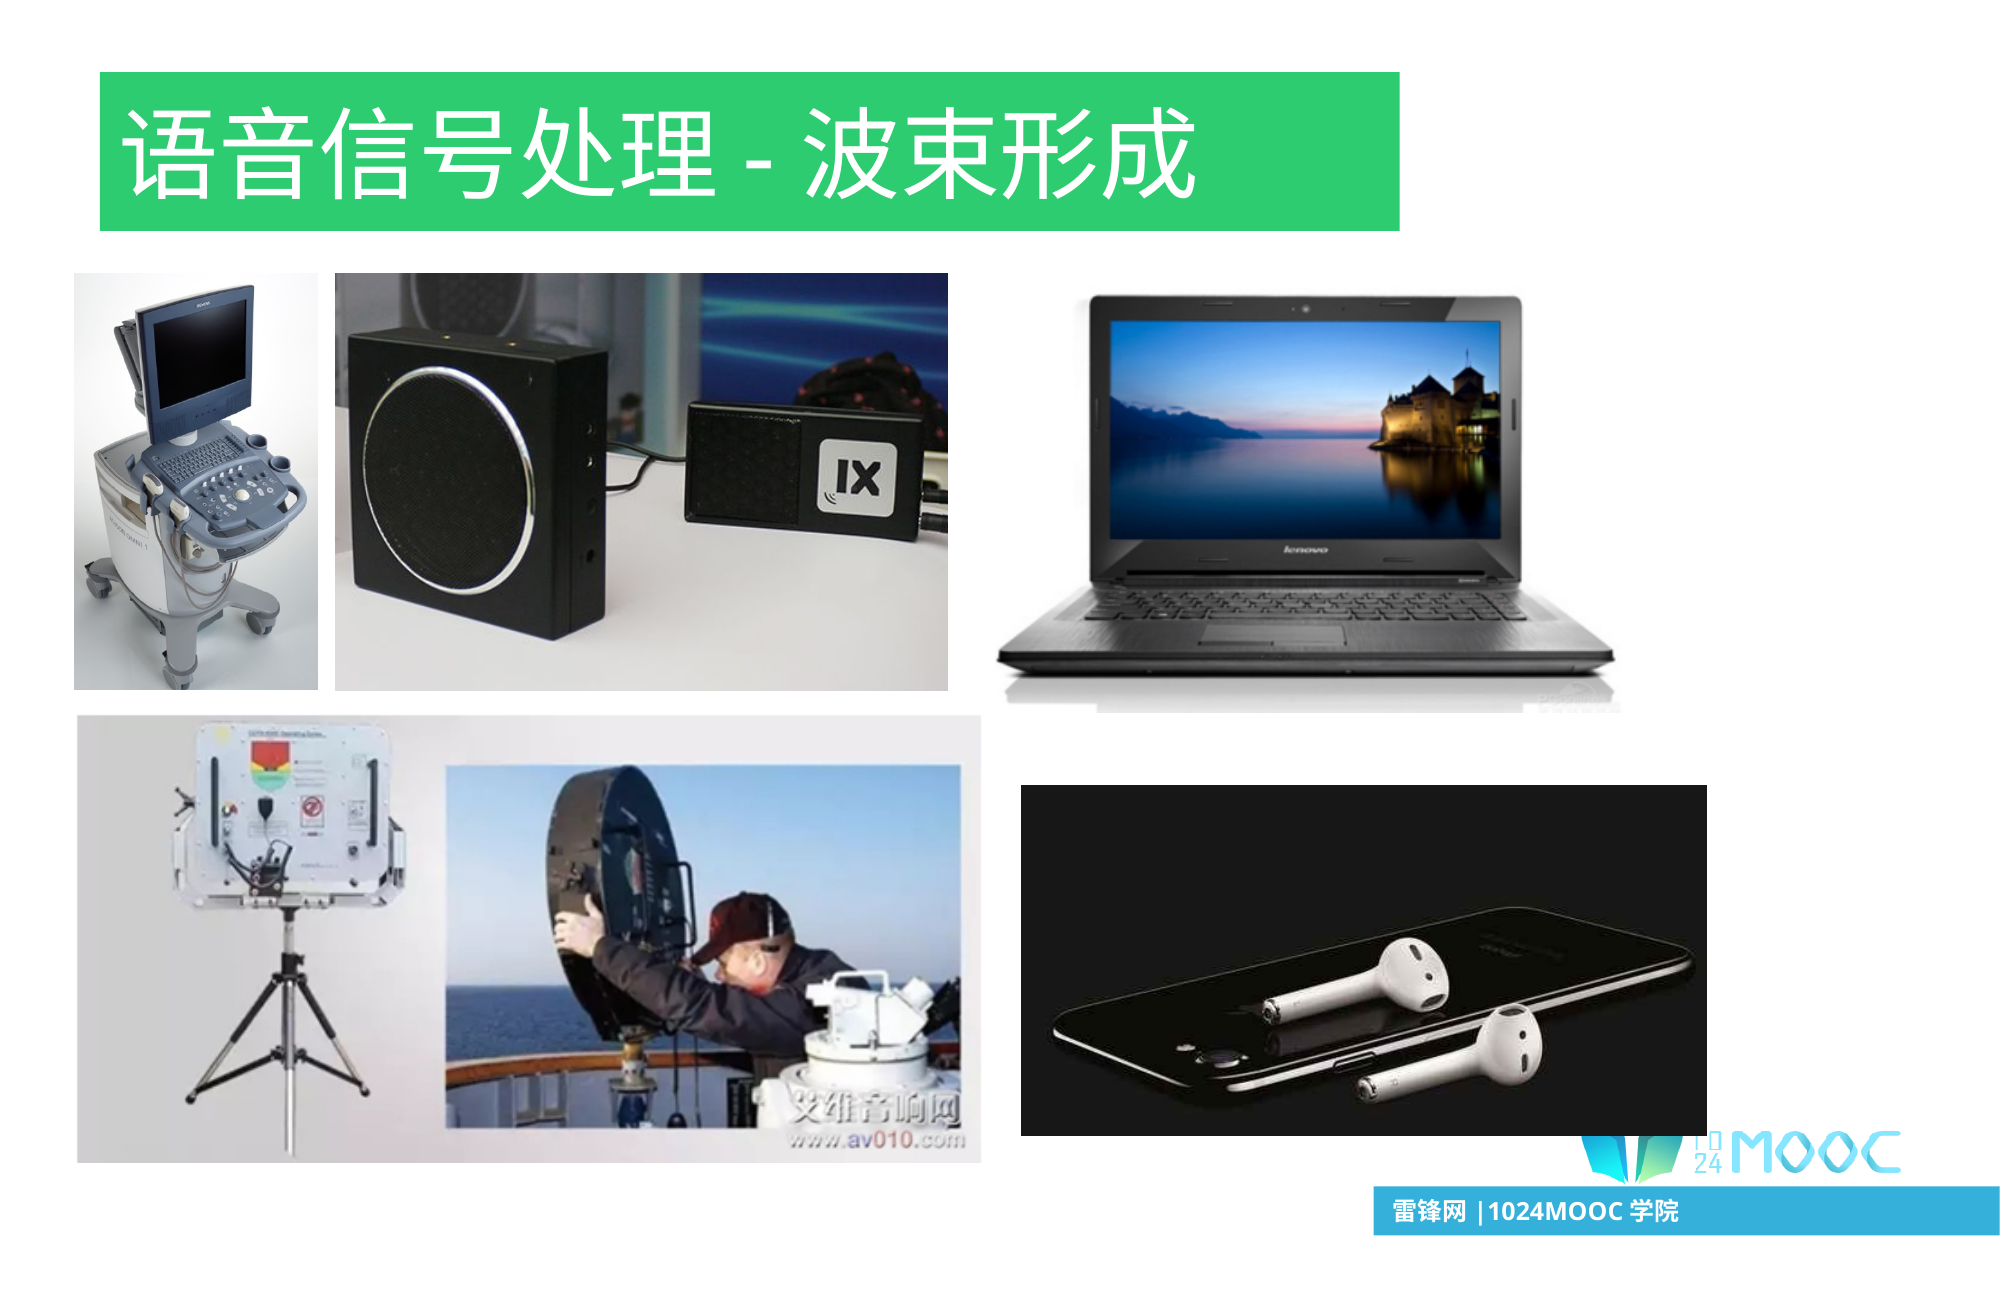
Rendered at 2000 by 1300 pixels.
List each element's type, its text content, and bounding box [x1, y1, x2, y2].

title 语音信号处理-波束形成 [99, 72, 1400, 231]
picture [74, 712, 985, 1163]
picture [1021, 784, 1927, 1186]
picture [335, 273, 949, 691]
picture [74, 273, 318, 691]
picture [994, 261, 1624, 714]
